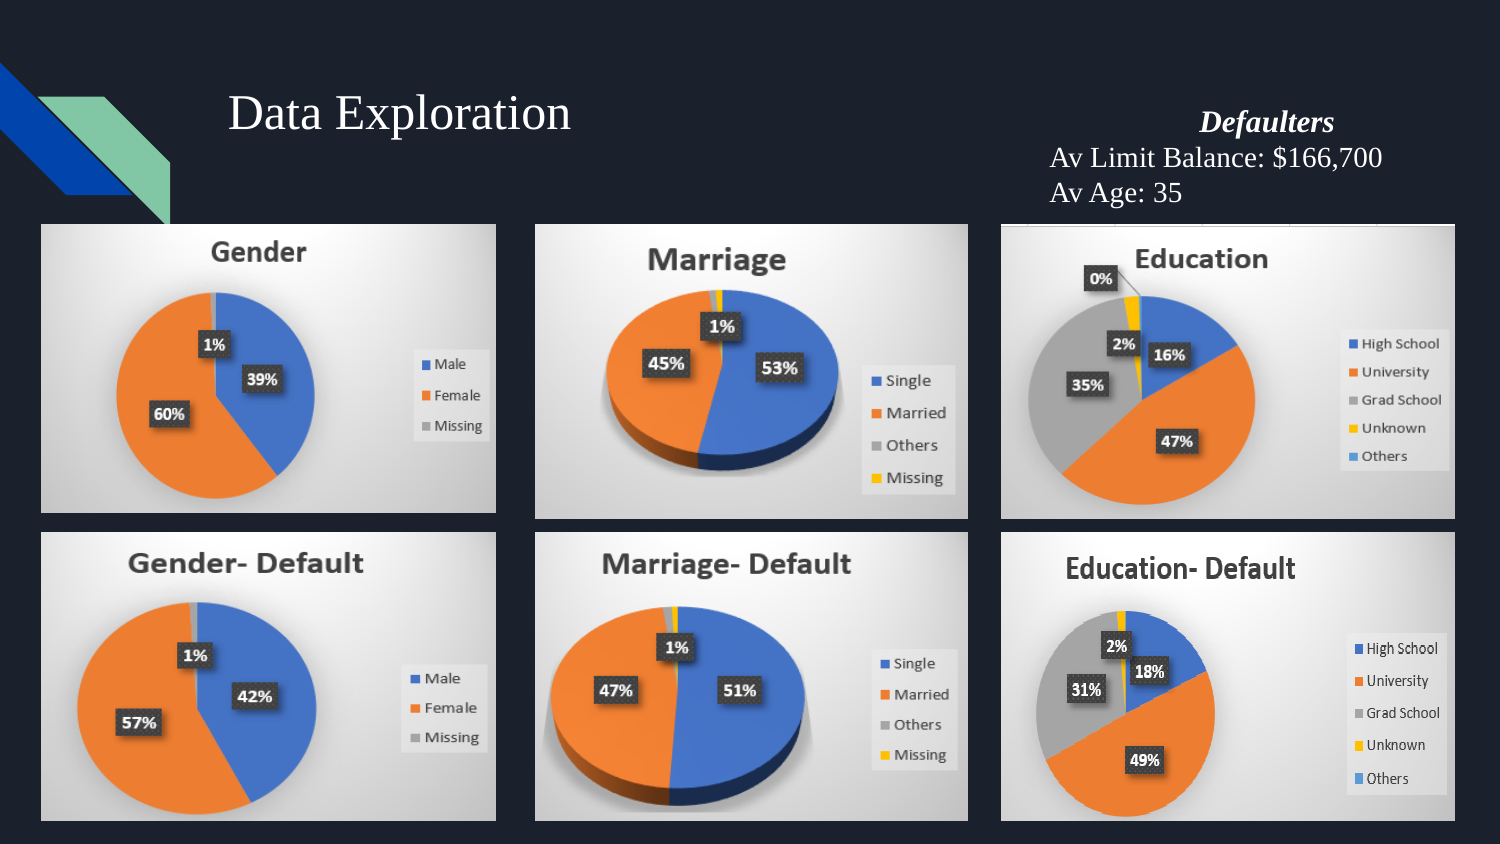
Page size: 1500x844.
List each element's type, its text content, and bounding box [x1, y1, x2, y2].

picture [535, 224, 968, 519]
picture [41, 532, 496, 821]
picture [1000, 224, 1455, 519]
title Data Exploration [212, 64, 1368, 215]
picture [535, 532, 968, 821]
text_box Defaulters Av Limit Balance: $166,700 Av Age: 35 [1034, 86, 1500, 224]
picture [1000, 532, 1455, 821]
picture [41, 224, 496, 513]
